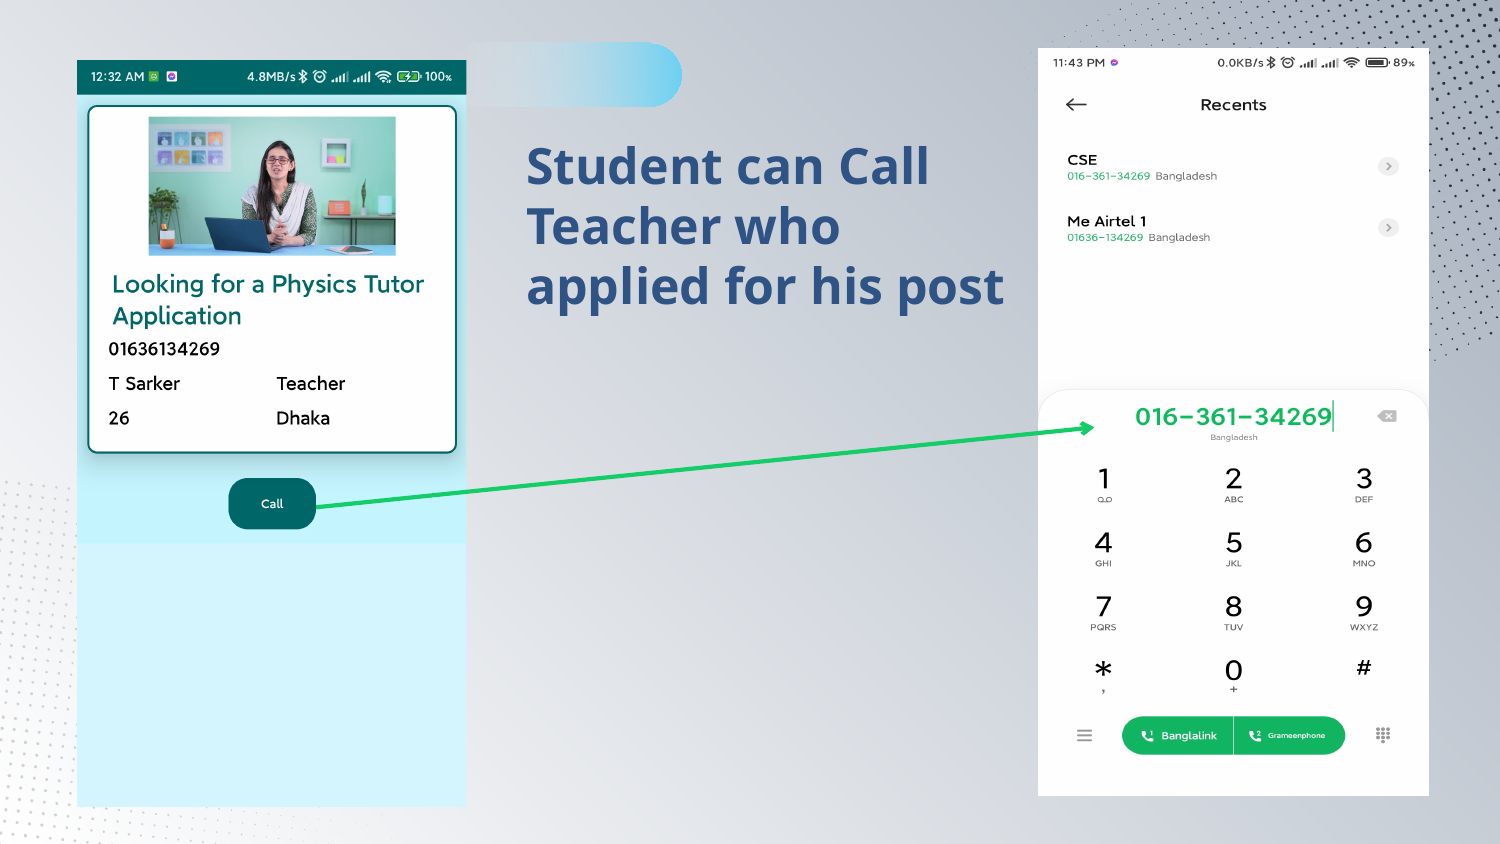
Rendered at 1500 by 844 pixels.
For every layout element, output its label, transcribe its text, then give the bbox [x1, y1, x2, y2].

title Student can Call Teacher who applied for his post [511, 191, 1029, 330]
picture [0, 59, 532, 844]
picture [967, 0, 1500, 796]
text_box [315, 426, 1095, 508]
